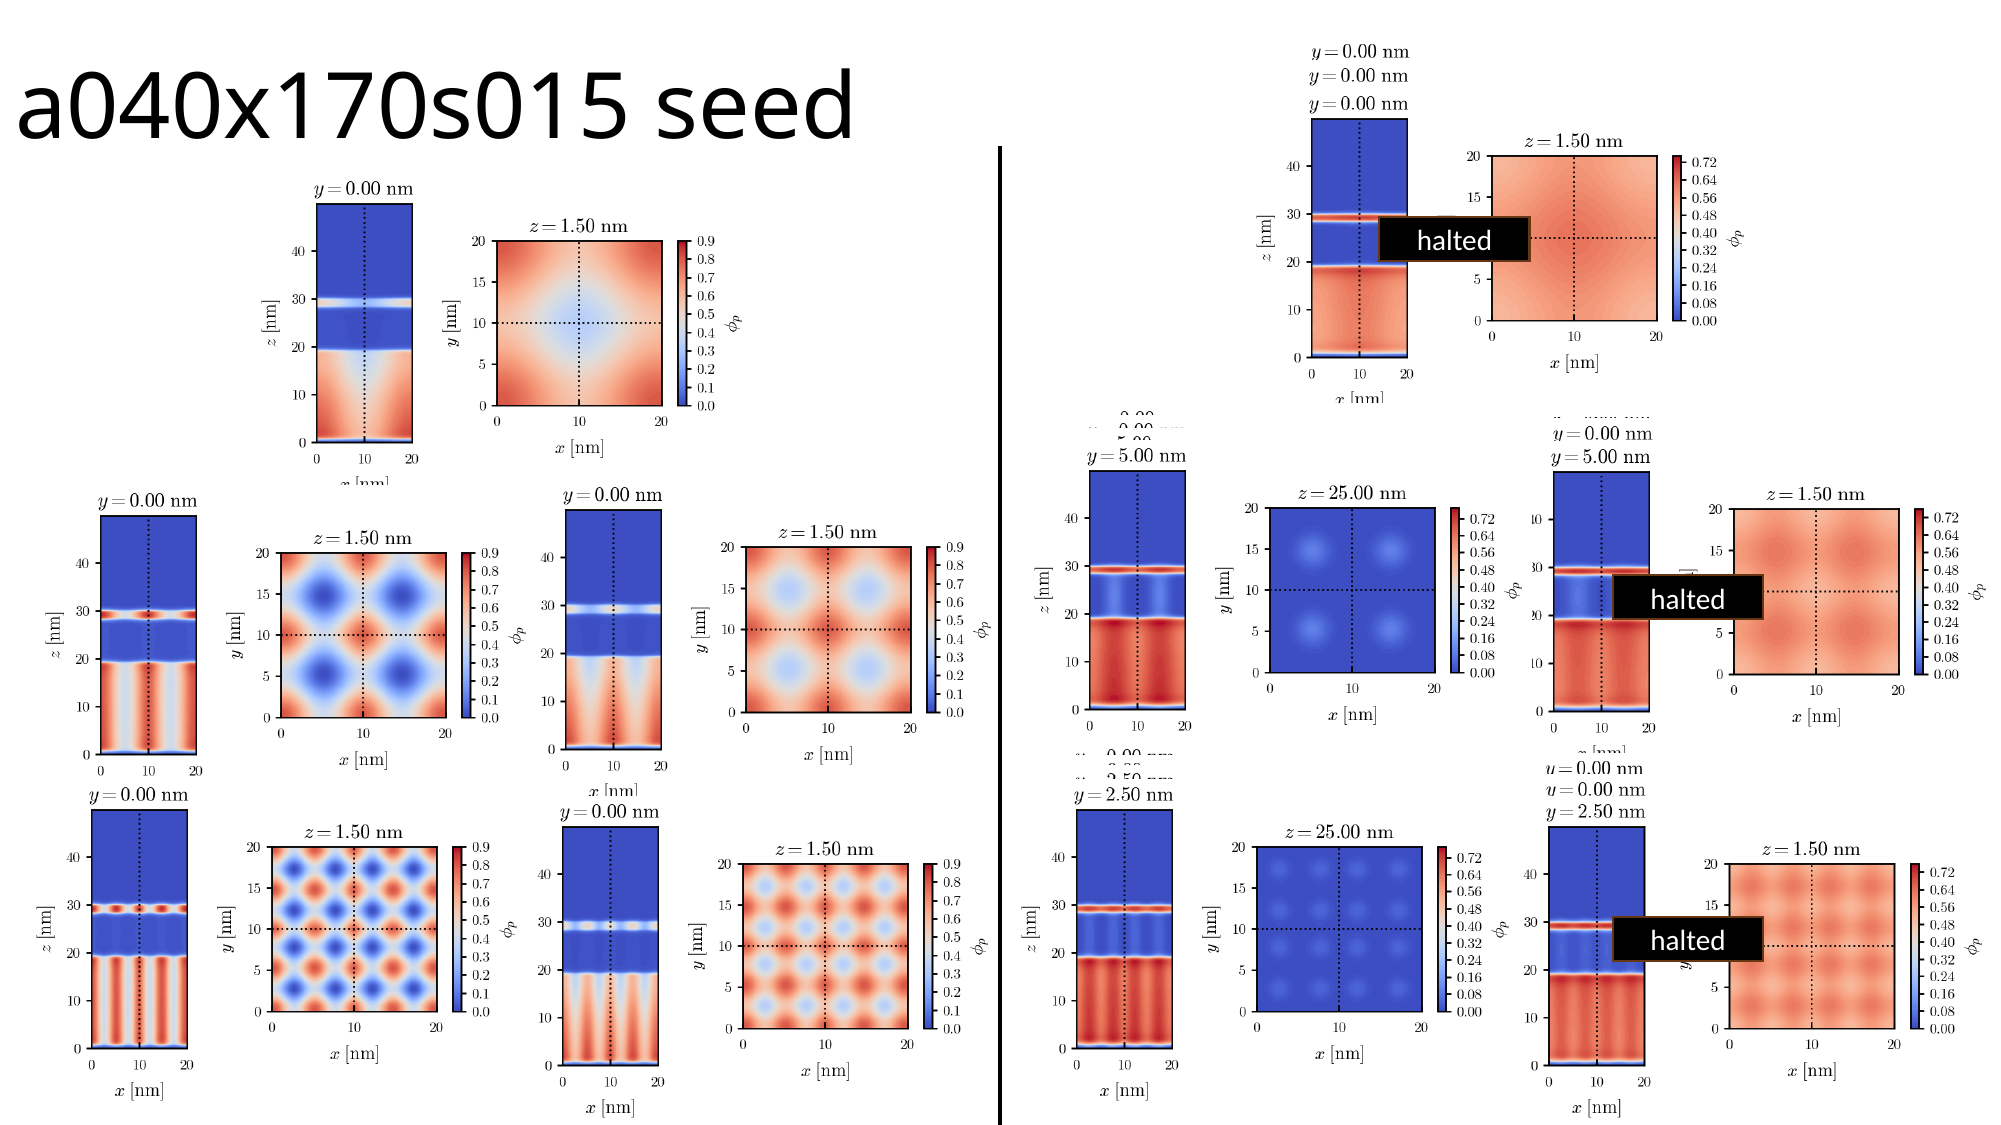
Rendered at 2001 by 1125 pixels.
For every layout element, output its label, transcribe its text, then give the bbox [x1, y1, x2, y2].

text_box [1486, 753, 1991, 1125]
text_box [1249, 36, 1753, 417]
title a040x170s015 seed [0, 0, 1725, 218]
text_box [1532, 397, 1998, 771]
picture [29, 173, 999, 1125]
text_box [1025, 404, 1532, 769]
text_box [1014, 741, 1519, 1109]
